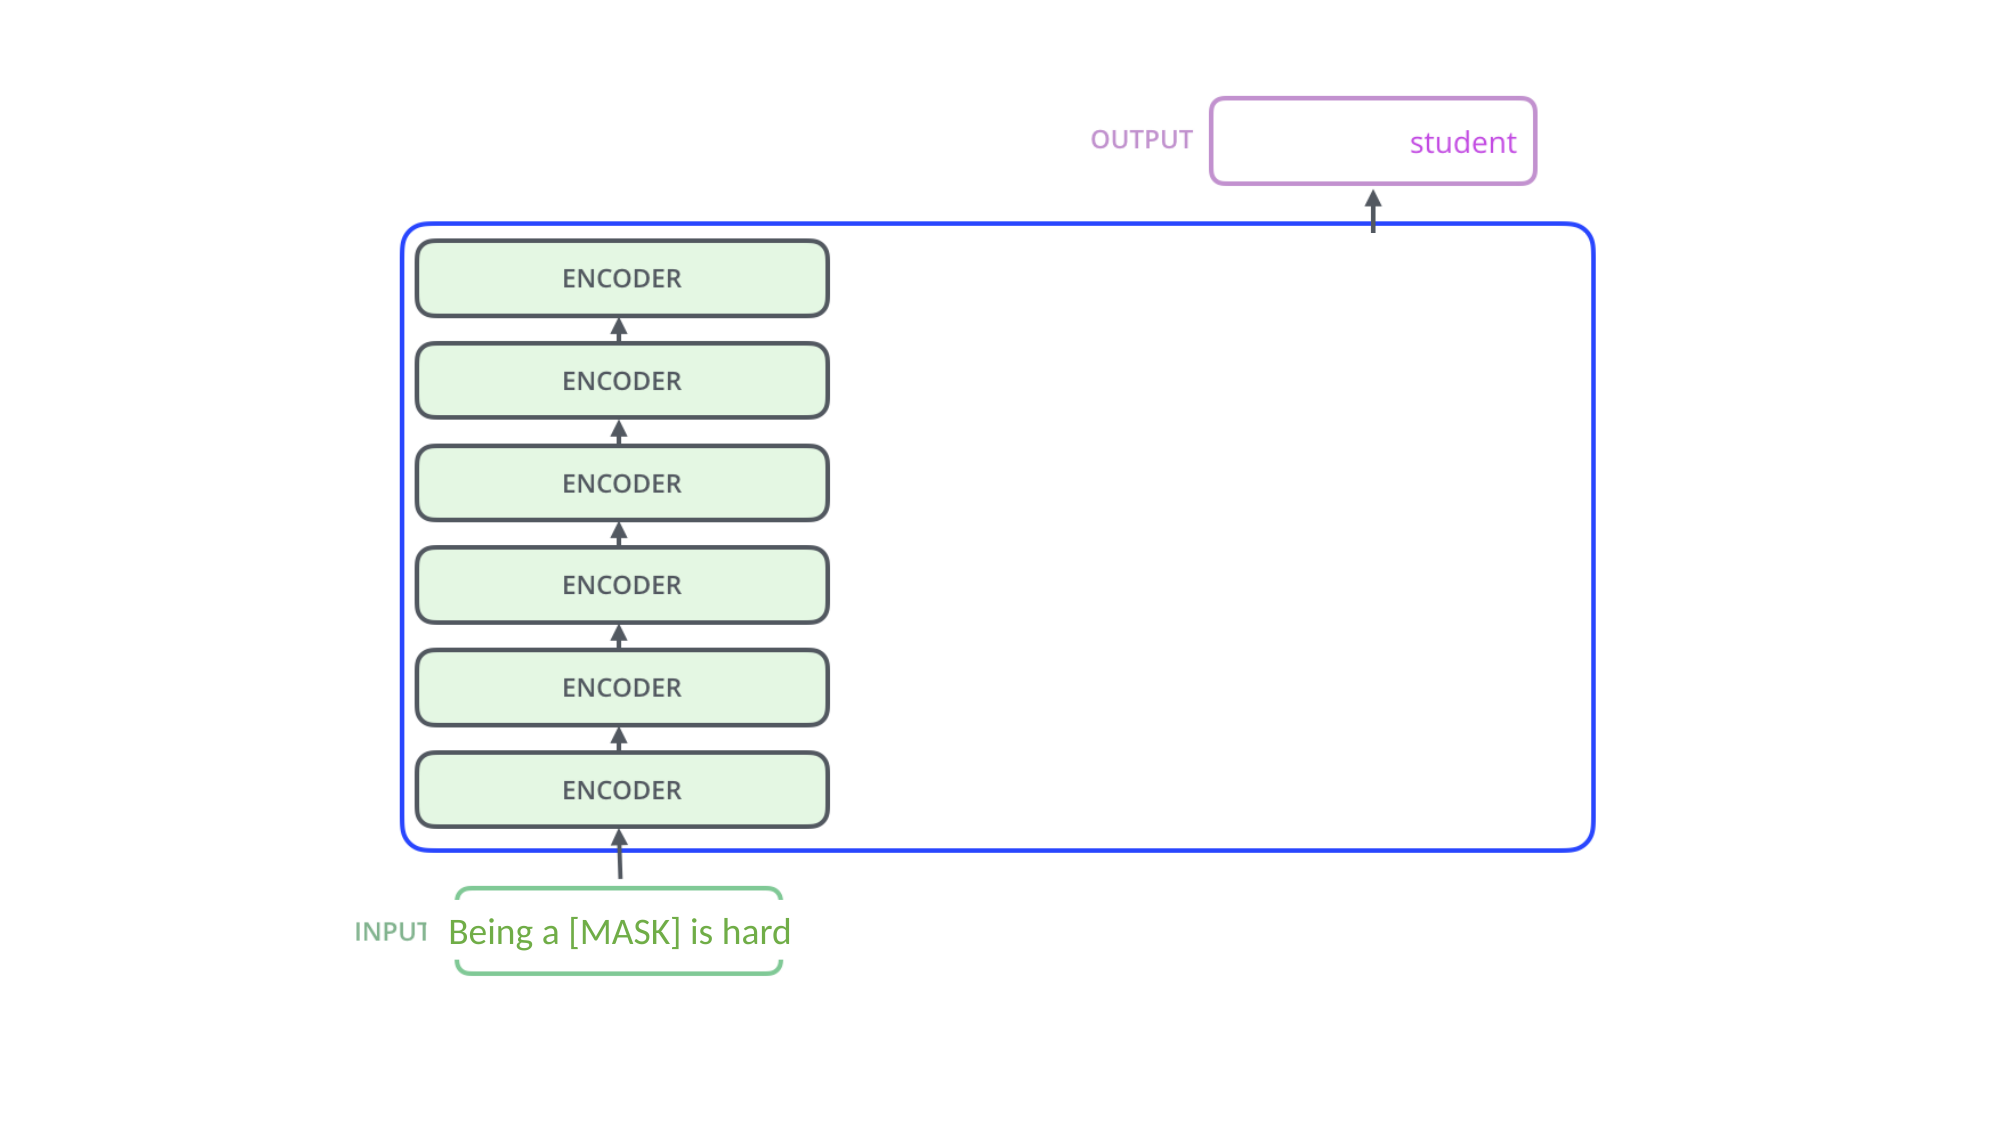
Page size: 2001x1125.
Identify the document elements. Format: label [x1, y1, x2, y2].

picture [304, 88, 1694, 992]
